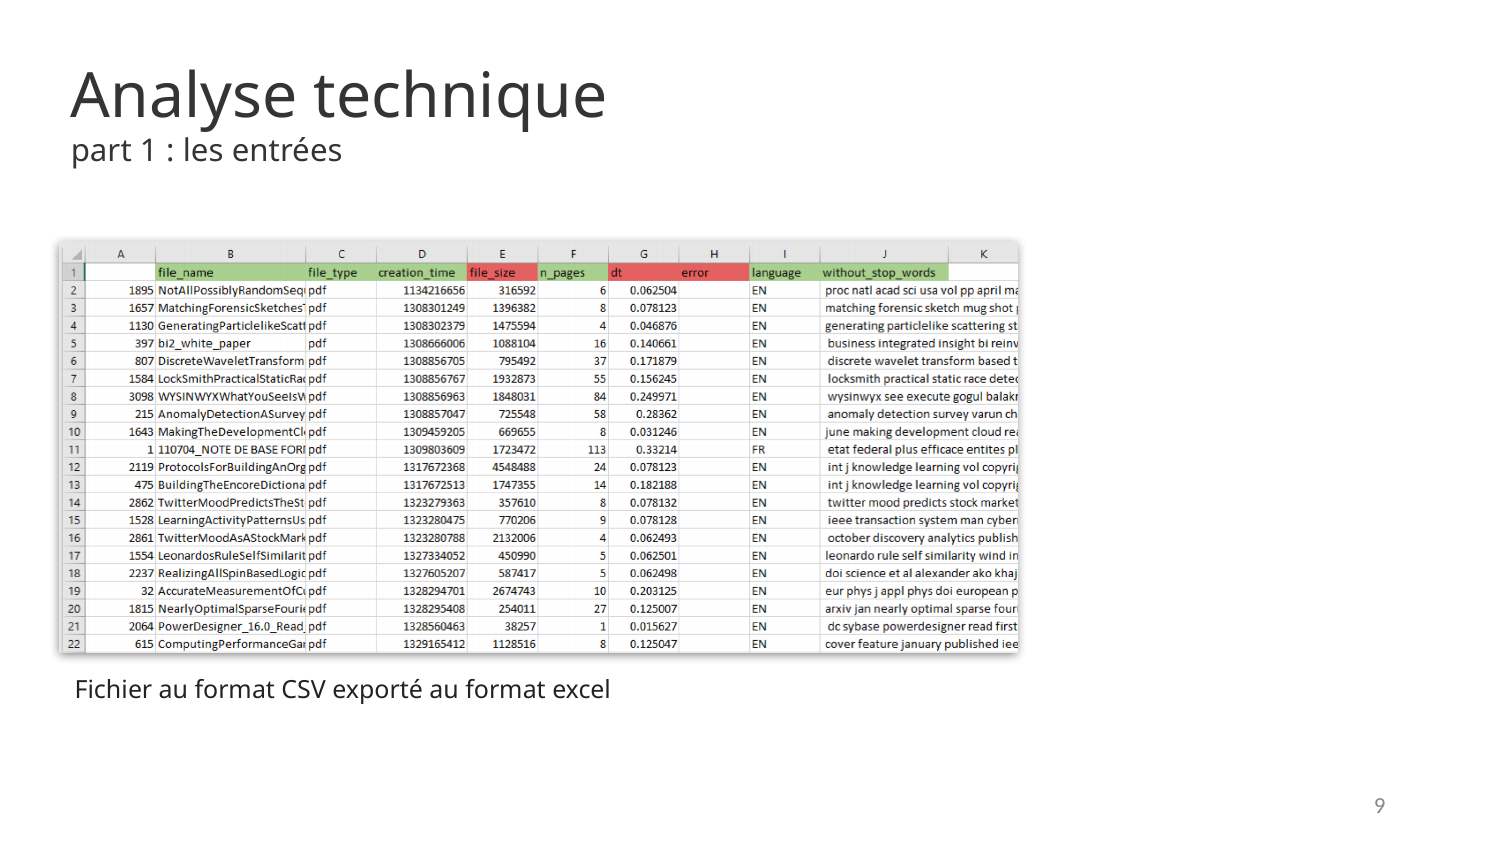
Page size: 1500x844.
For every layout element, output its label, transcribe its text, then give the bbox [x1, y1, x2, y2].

picture [59, 241, 1018, 653]
slide_number 9 [1059, 782, 1397, 827]
text_box Fichier au format CSV exporté au format excel [59, 660, 785, 719]
text_box Analyse technique part 1 : les entrées [59, 49, 705, 174]
